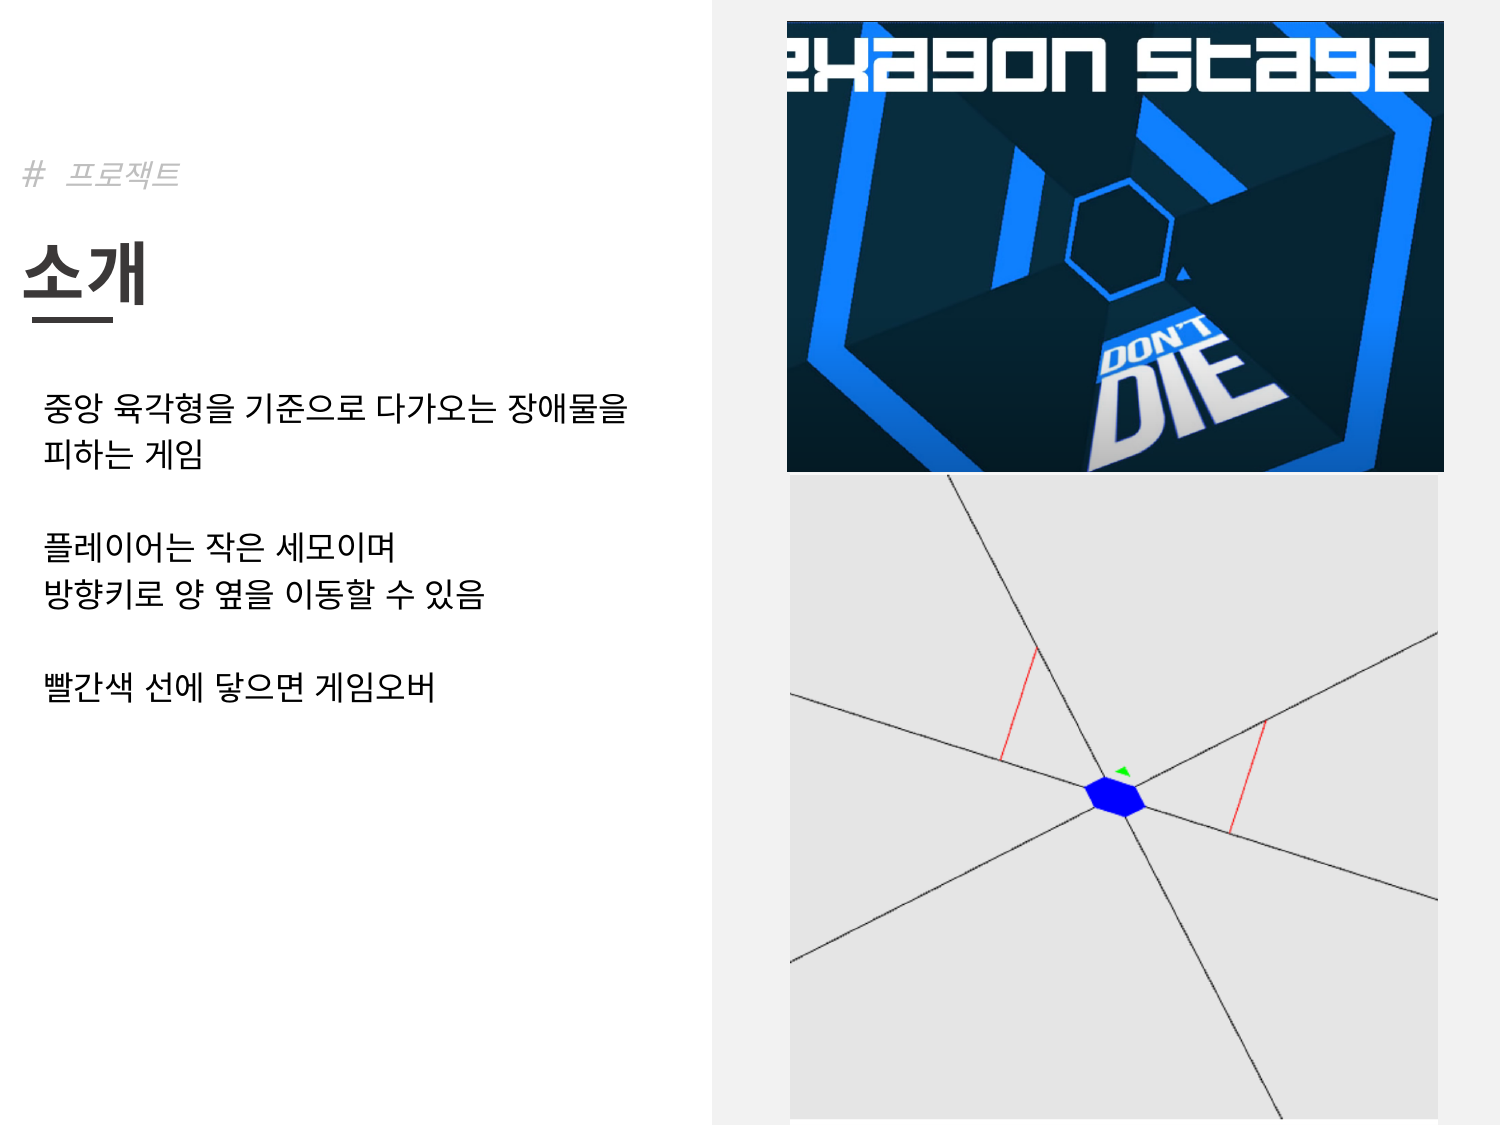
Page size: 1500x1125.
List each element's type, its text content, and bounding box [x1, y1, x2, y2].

picture [787, 21, 1444, 472]
text_box # 프로잭트 [10, 161, 497, 208]
text_box 소개 [10, 234, 437, 320]
text_box 중앙 육각형을 기준으로 다가오는 장애물을 피하는 게임 플레이어는 작은 세모이며 방향키로 양 옆을 이동할 수 있음 빨간색 선에 닿으면 게임오버 [32, 382, 742, 1002]
picture [787, 474, 1439, 1124]
